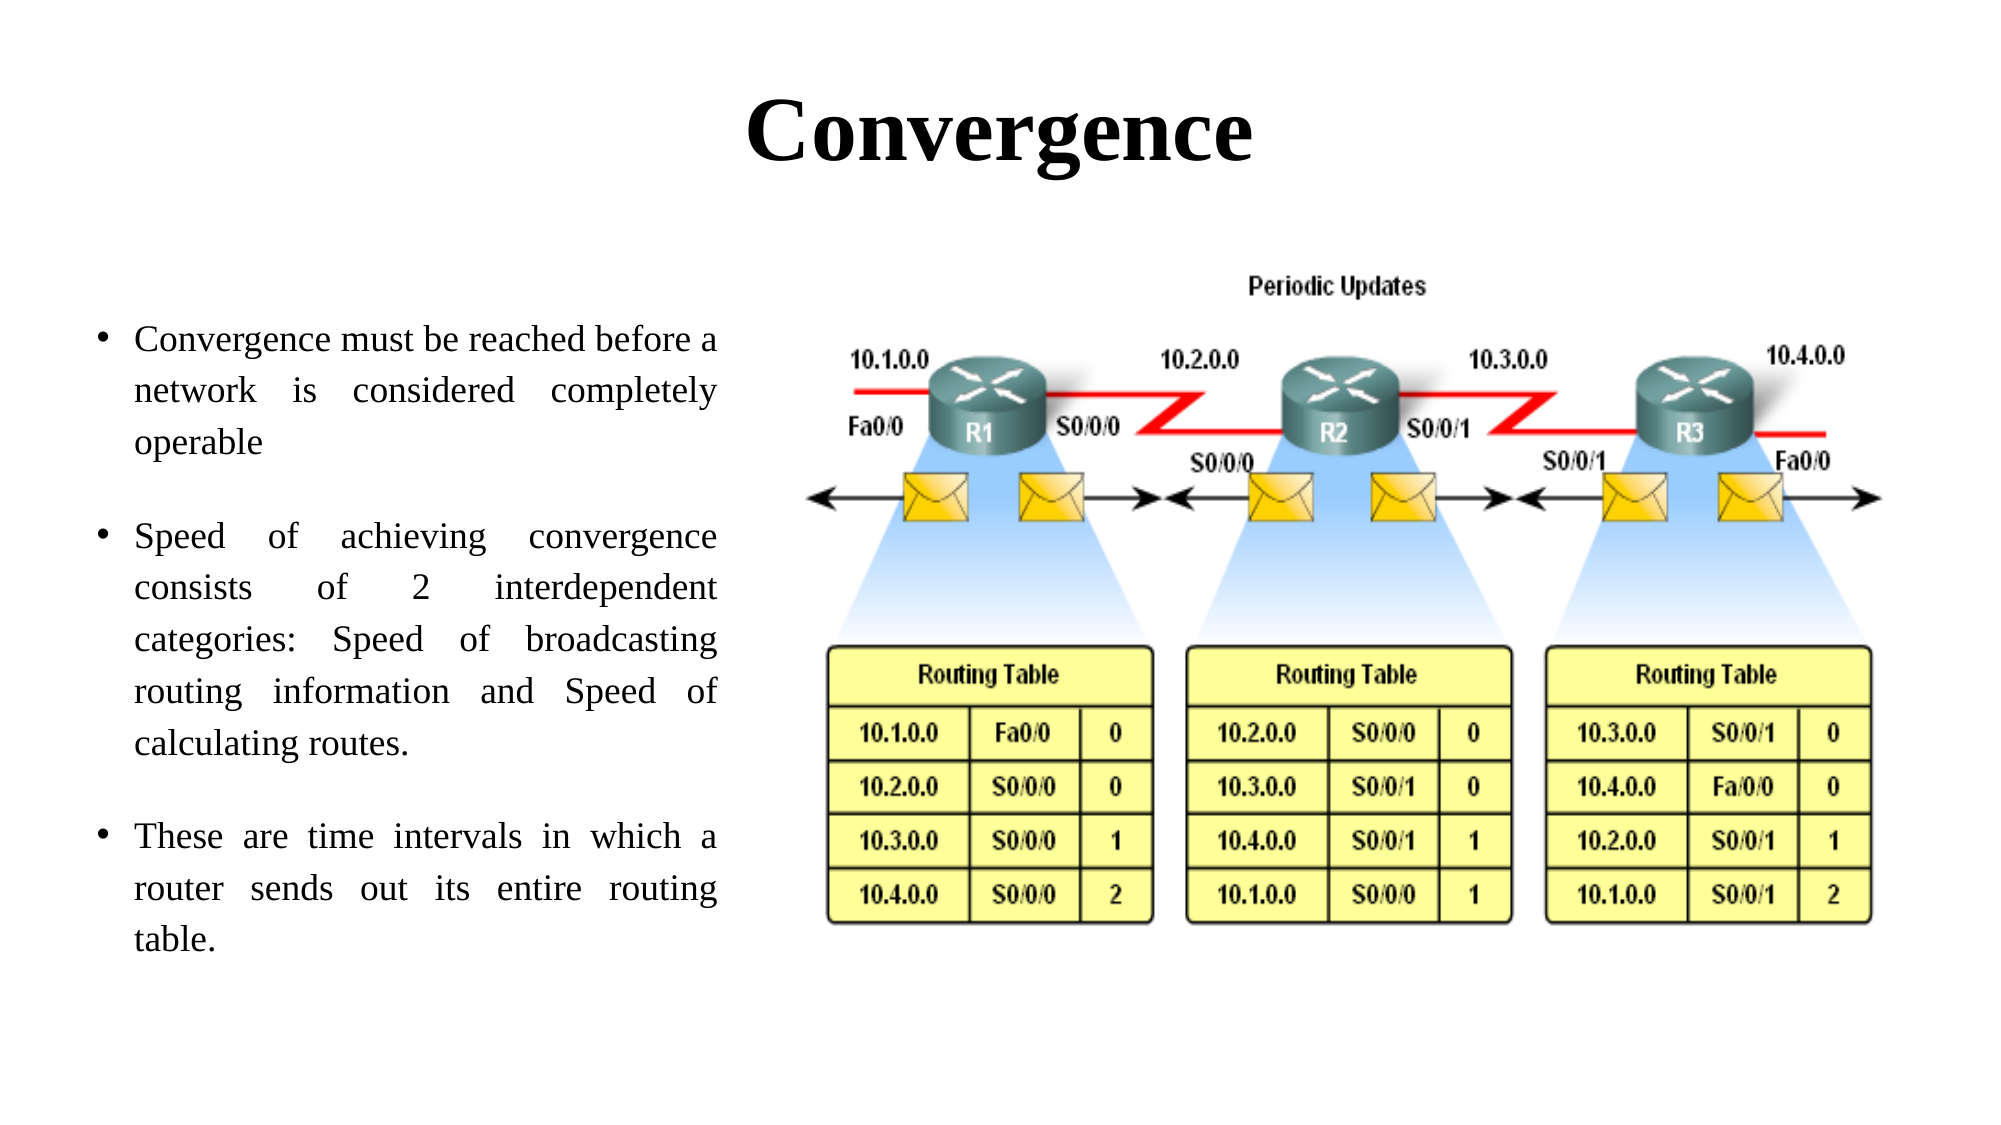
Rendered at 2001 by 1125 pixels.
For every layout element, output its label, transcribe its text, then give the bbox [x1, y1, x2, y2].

list Convergence must be reached before a network is considered completely operable Speed of achieving convergence consists of 2 interdependent categories: Speed of broadcasting routing information and Speed of calculating routes. These are time intervals in which a router sends out its entire routing table. [81, 299, 734, 1014]
picture [793, 270, 1900, 941]
title Convergence [137, 59, 1863, 202]
